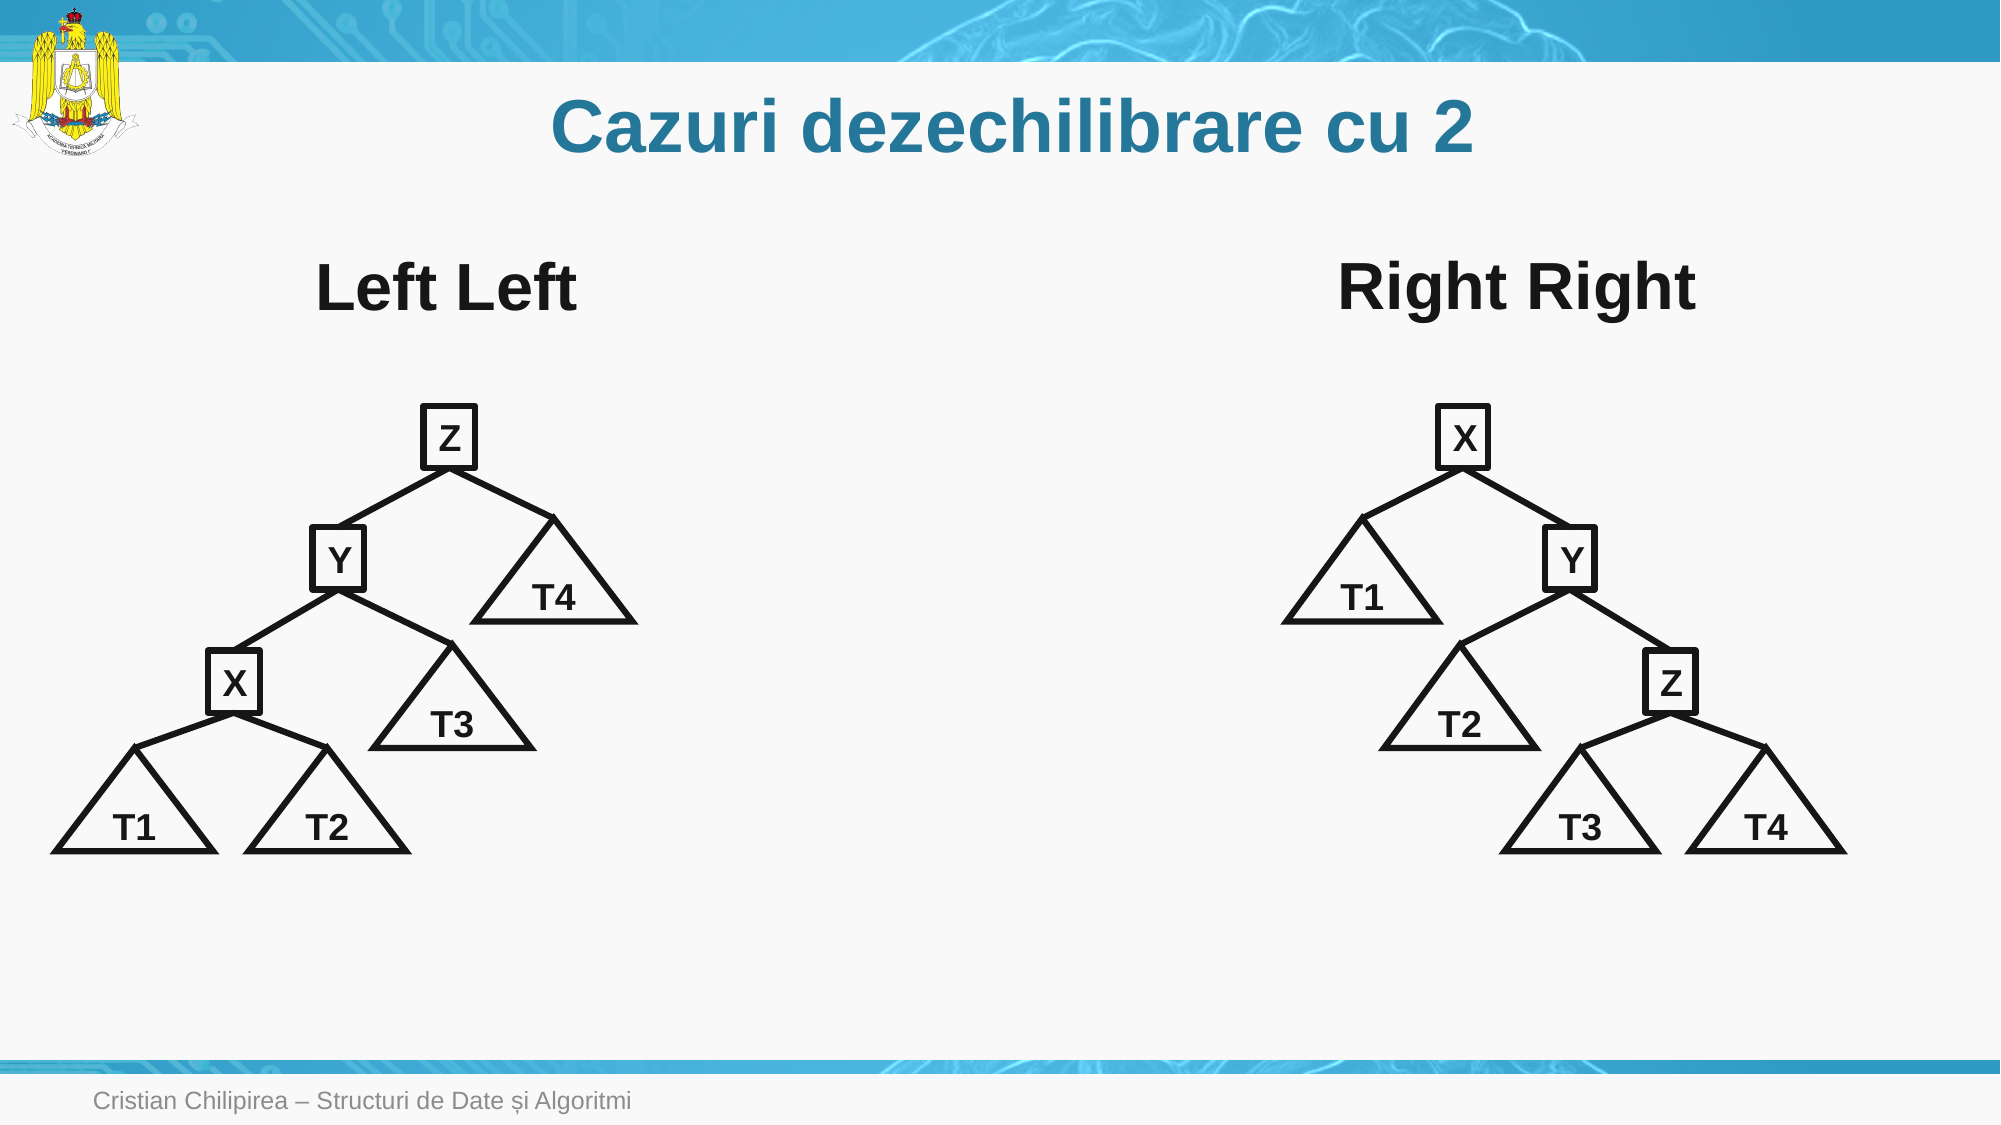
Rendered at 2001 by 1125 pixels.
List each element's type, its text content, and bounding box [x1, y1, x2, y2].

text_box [1362, 467, 1463, 519]
text_box T3 [371, 643, 534, 750]
footer Cristian Chilipirea – Structuri de Date și Algoritmi [77, 1073, 1338, 1125]
text_box T4 [472, 516, 635, 623]
text_box T2 [1382, 644, 1538, 750]
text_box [1580, 712, 1671, 749]
text_box Right Right [1322, 236, 1767, 331]
text_box T3 [1502, 746, 1659, 853]
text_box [338, 589, 453, 645]
text_box X [207, 650, 260, 712]
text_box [1459, 589, 1570, 645]
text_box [1569, 589, 1671, 651]
text_box T1 [53, 746, 216, 853]
text_box Z [1645, 650, 1696, 712]
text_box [1462, 467, 1570, 528]
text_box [134, 712, 233, 749]
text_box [233, 712, 328, 749]
text_box Z [423, 405, 475, 467]
text_box Y [312, 527, 364, 589]
text_box T2 [246, 747, 409, 853]
picture [0, 0, 2000, 156]
text_box T1 [1284, 516, 1441, 623]
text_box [233, 589, 339, 651]
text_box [338, 467, 450, 528]
text_box T4 [1688, 747, 1844, 853]
picture [0, 1060, 2000, 1074]
text_box Left Left [300, 236, 598, 332]
title Cazuri dezechilibrare cu 2 [150, 76, 1876, 180]
text_box X [1438, 405, 1488, 467]
text_box Y [1545, 527, 1595, 589]
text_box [1671, 712, 1767, 749]
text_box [449, 467, 554, 519]
